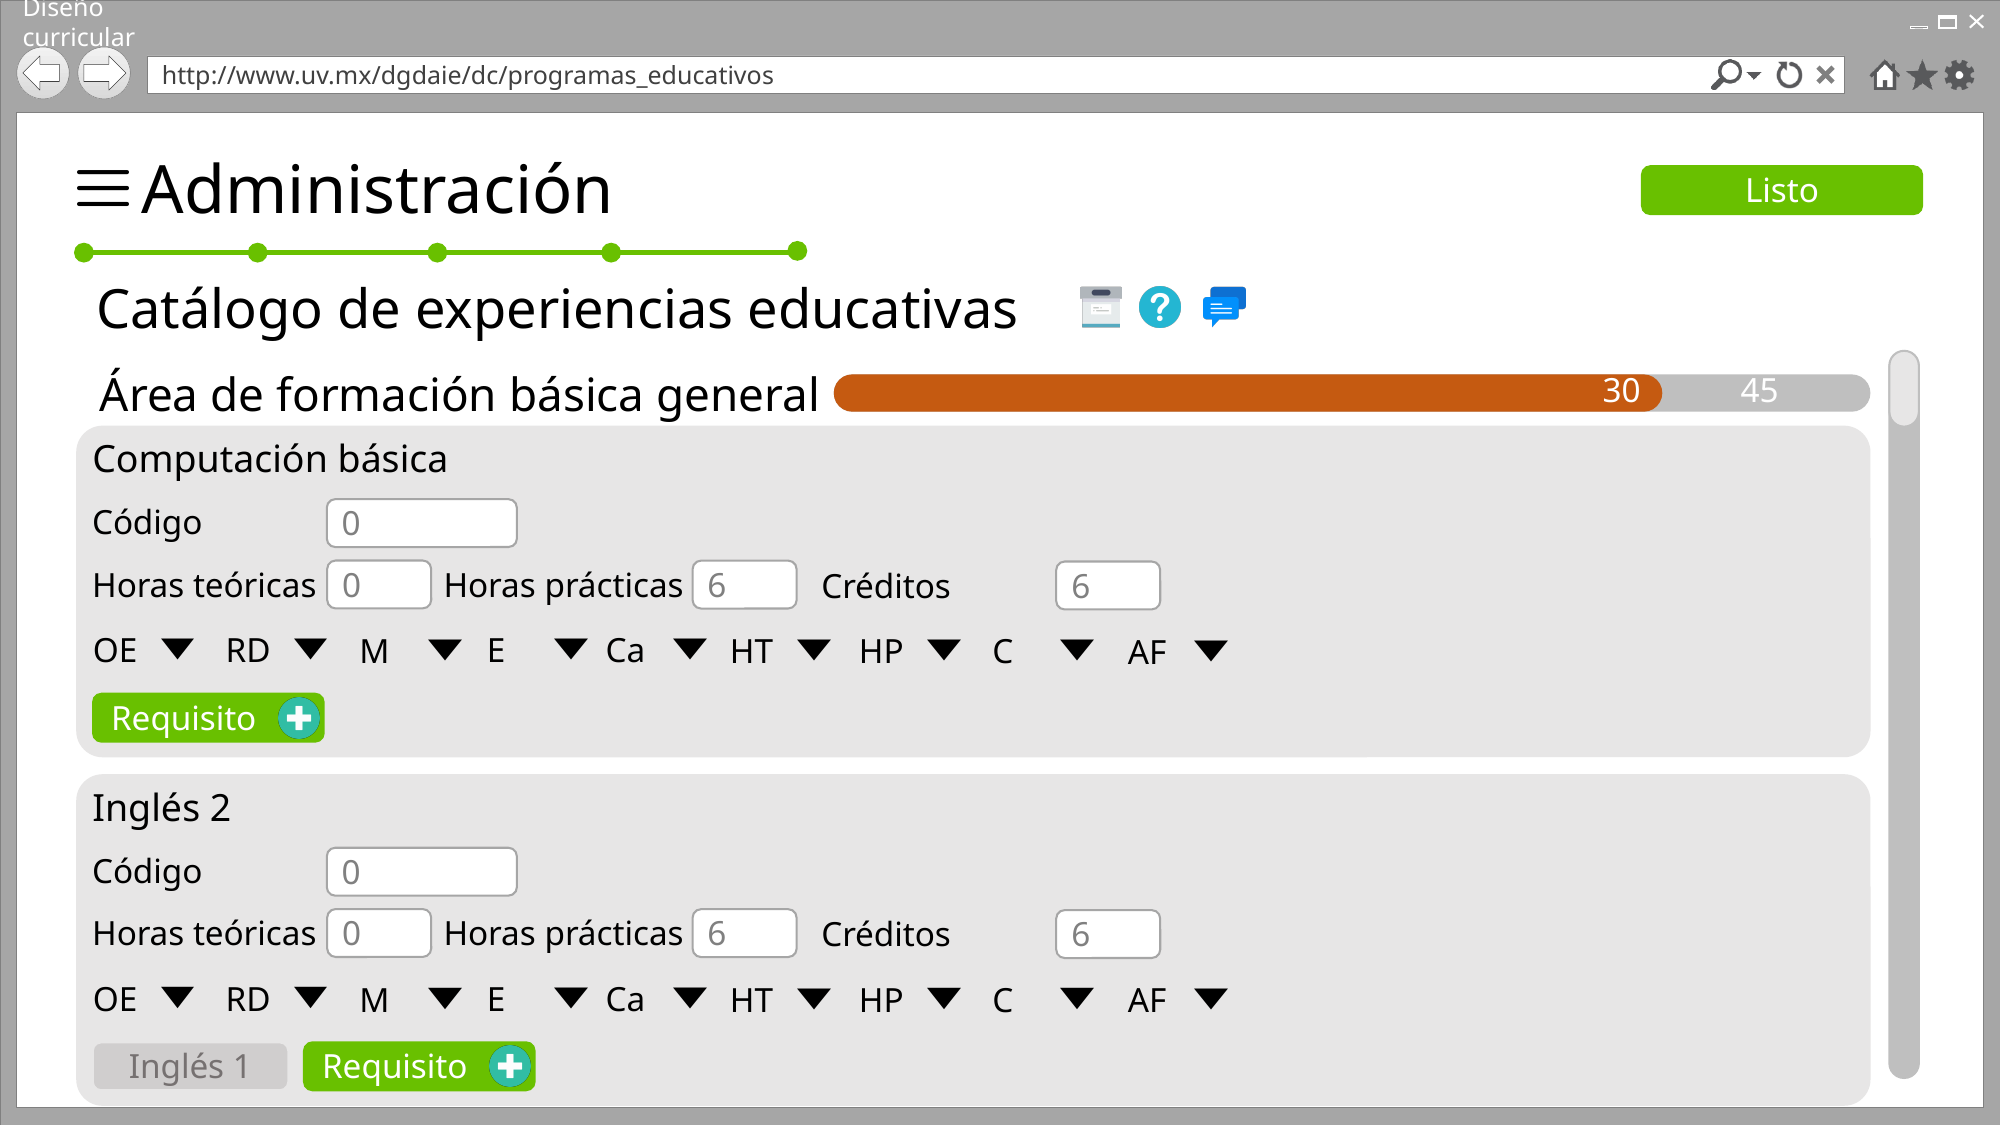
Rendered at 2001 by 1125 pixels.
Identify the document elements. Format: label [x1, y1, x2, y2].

picture [1079, 286, 1122, 328]
picture [1203, 286, 1245, 328]
text_box [1889, 350, 1919, 1078]
text_box [1641, 166, 1923, 215]
text_box [77, 775, 1870, 1105]
text_box [0, 0, 2000, 1125]
picture [1139, 286, 1181, 328]
text_box [75, 242, 807, 262]
text_box [77, 426, 1870, 757]
picture [77, 162, 129, 214]
text_box [834, 375, 1870, 411]
